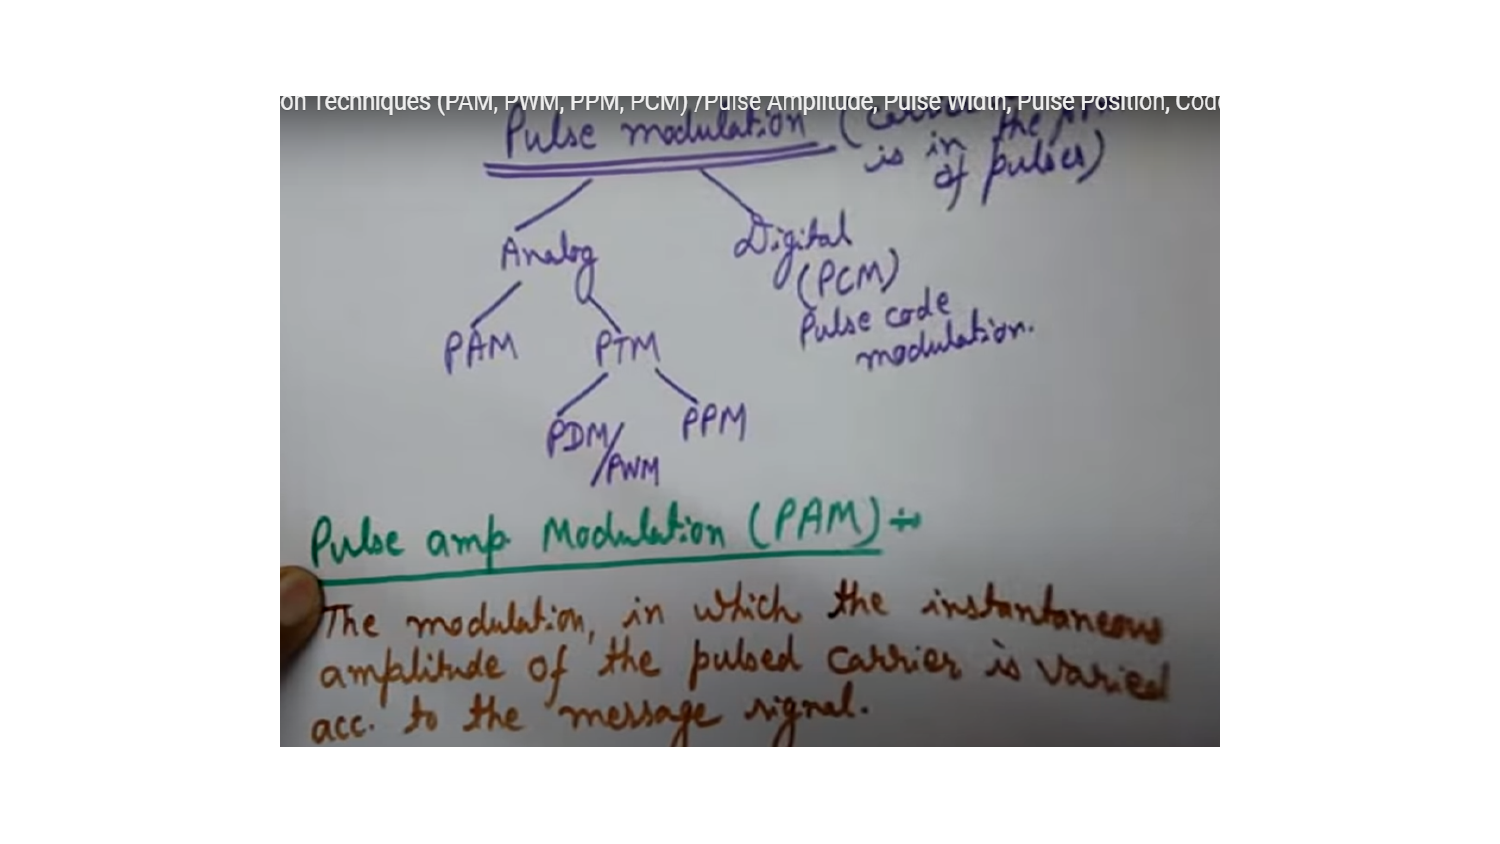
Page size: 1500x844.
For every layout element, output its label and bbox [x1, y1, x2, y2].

picture [280, 96, 1220, 748]
